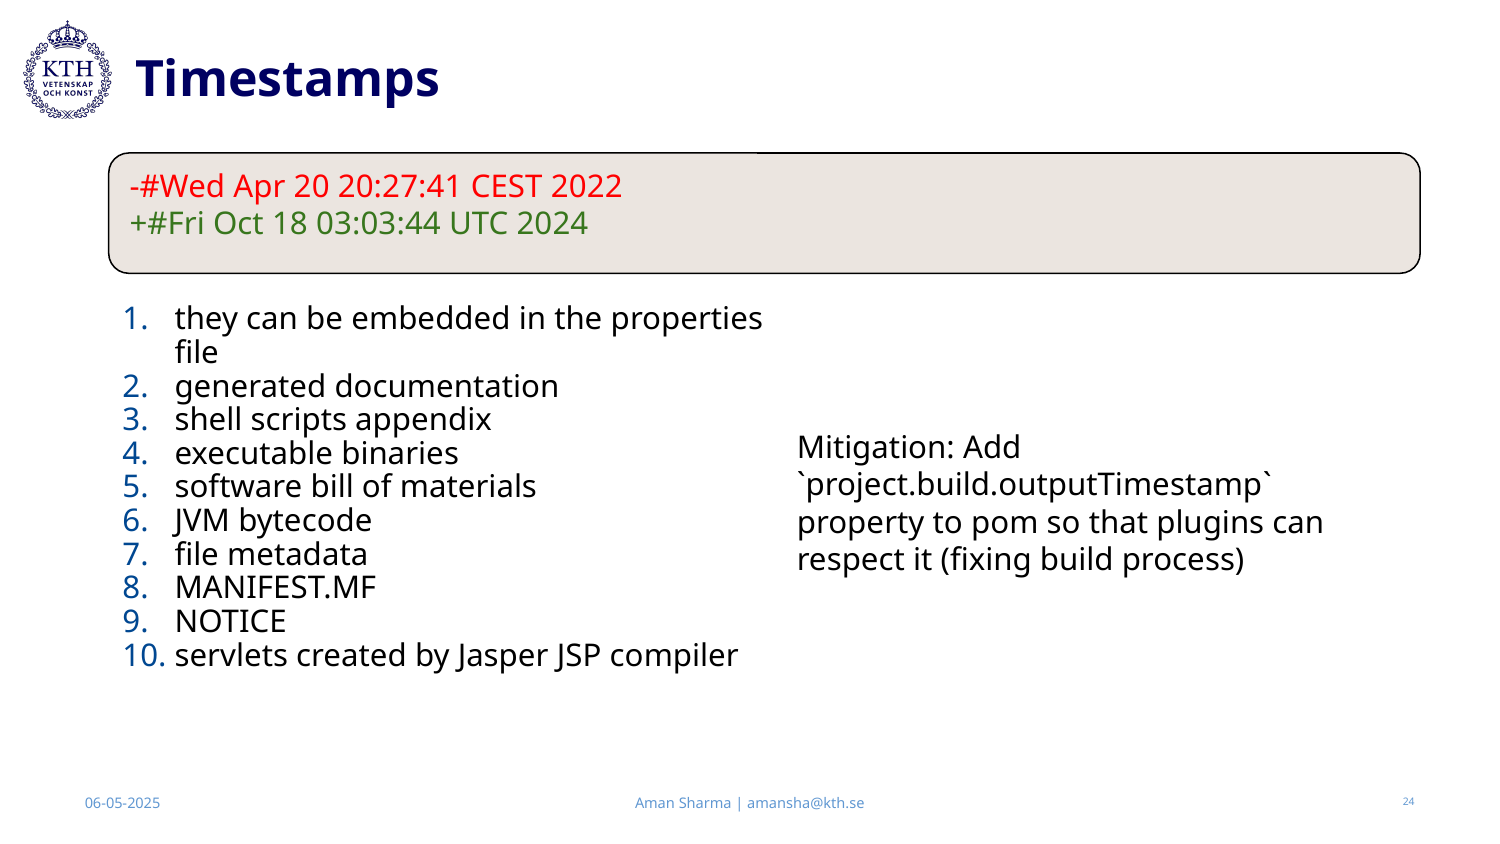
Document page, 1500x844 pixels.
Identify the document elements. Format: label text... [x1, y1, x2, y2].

text_box Mitigation: Add `project.build.outputTimestamp` property to pom so that plugins can respect it (fixing build process) [781, 412, 1397, 592]
picture [23, 20, 112, 119]
text_box -#Wed Apr 20 20:27:41 CEST 2022 +#Fri Oct 18 03:03:44 UTC 2024 [108, 152, 1421, 274]
text_box 06-05-2025 [69, 794, 520, 810]
title Timestamps [123, 40, 1426, 113]
text_box Aman Sharma | amansha@kth.se [412, 794, 1088, 811]
list they can be embedded in the properties file generated documentation shell scripts appendix executable binaries software bill of materials JVM bytecode file metadata MANIFEST.MF NOTICE servlets created by Jasper JSP compiler [88, 297, 811, 649]
slide_number ‹#› [1088, 796, 1427, 809]
